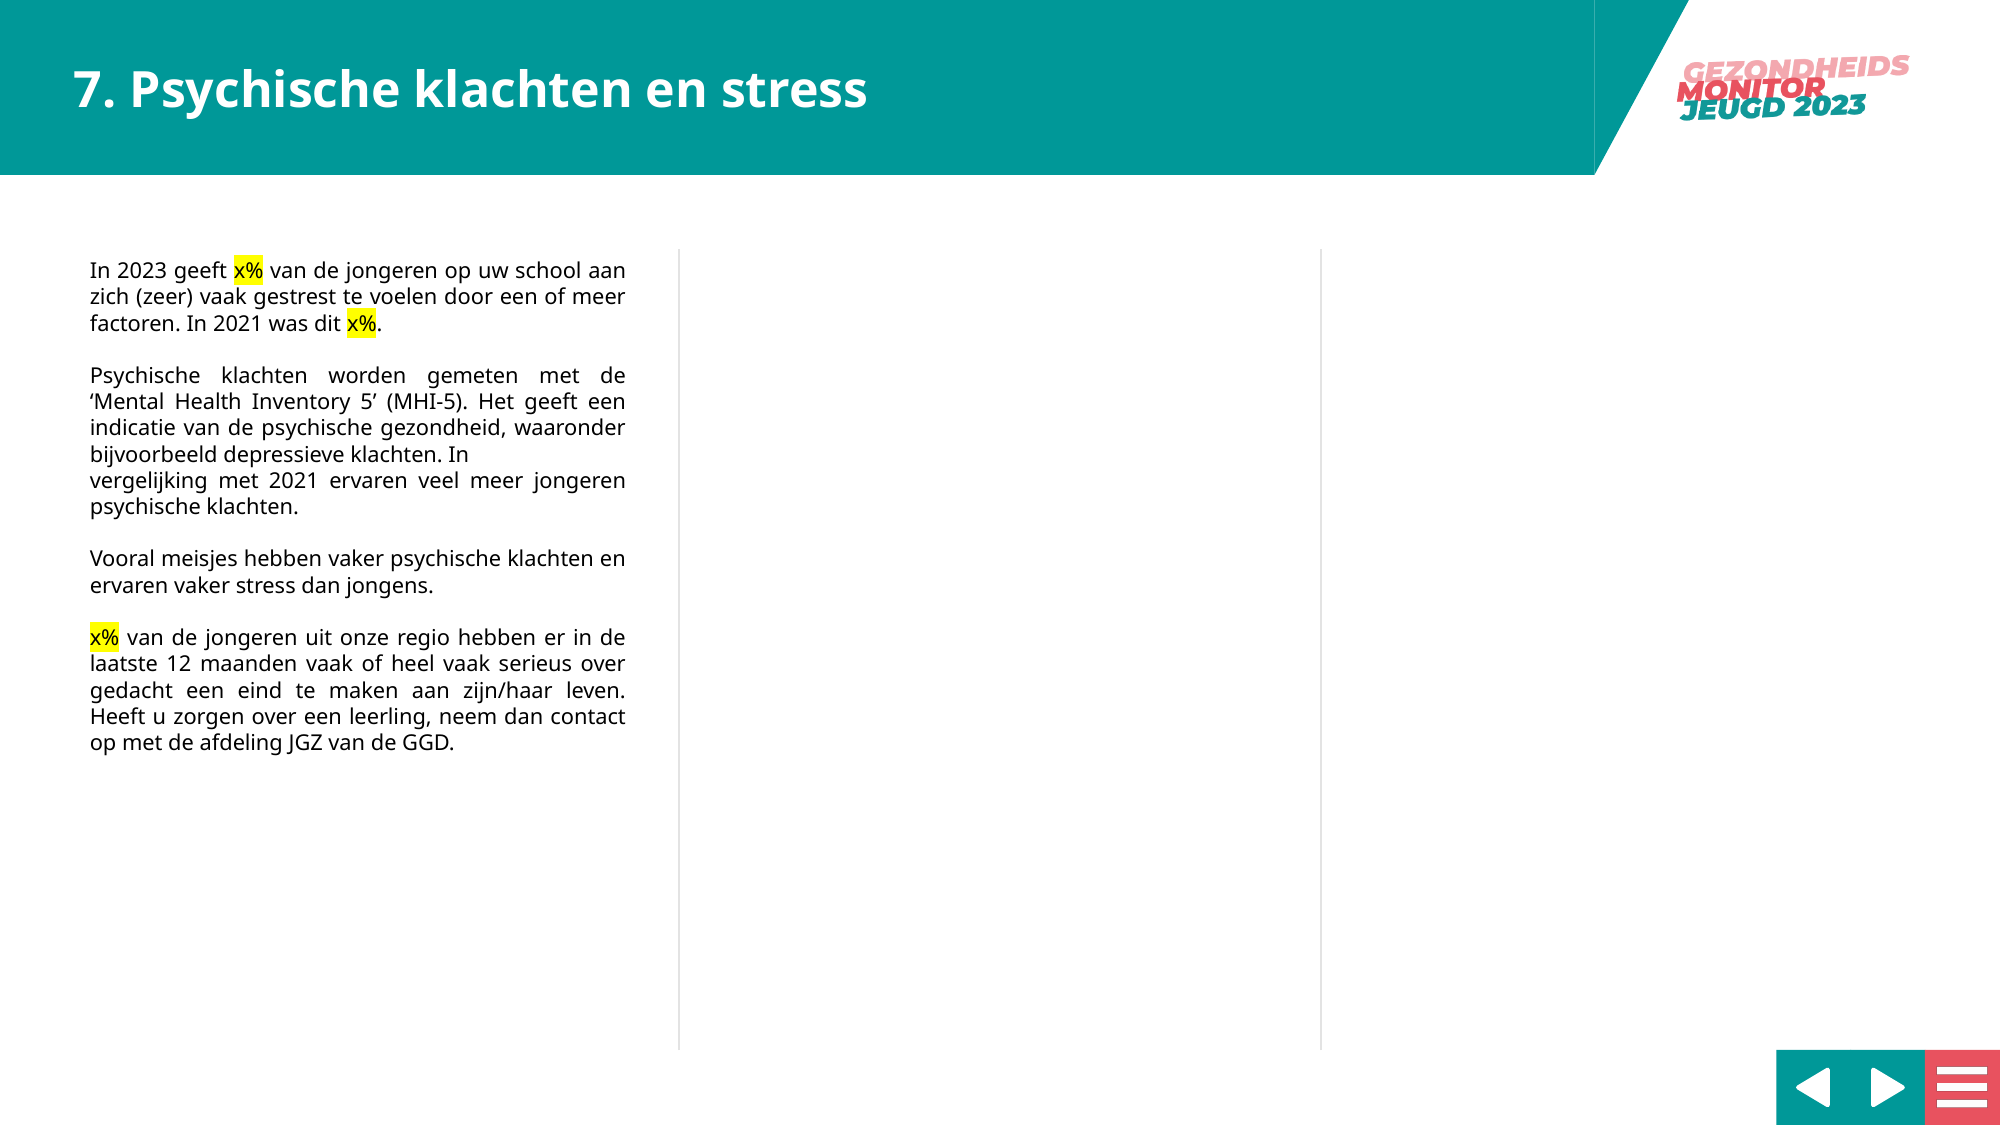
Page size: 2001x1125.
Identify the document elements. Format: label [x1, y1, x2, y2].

picture [1671, 35, 1925, 134]
picture [1929, 1054, 1995, 1120]
